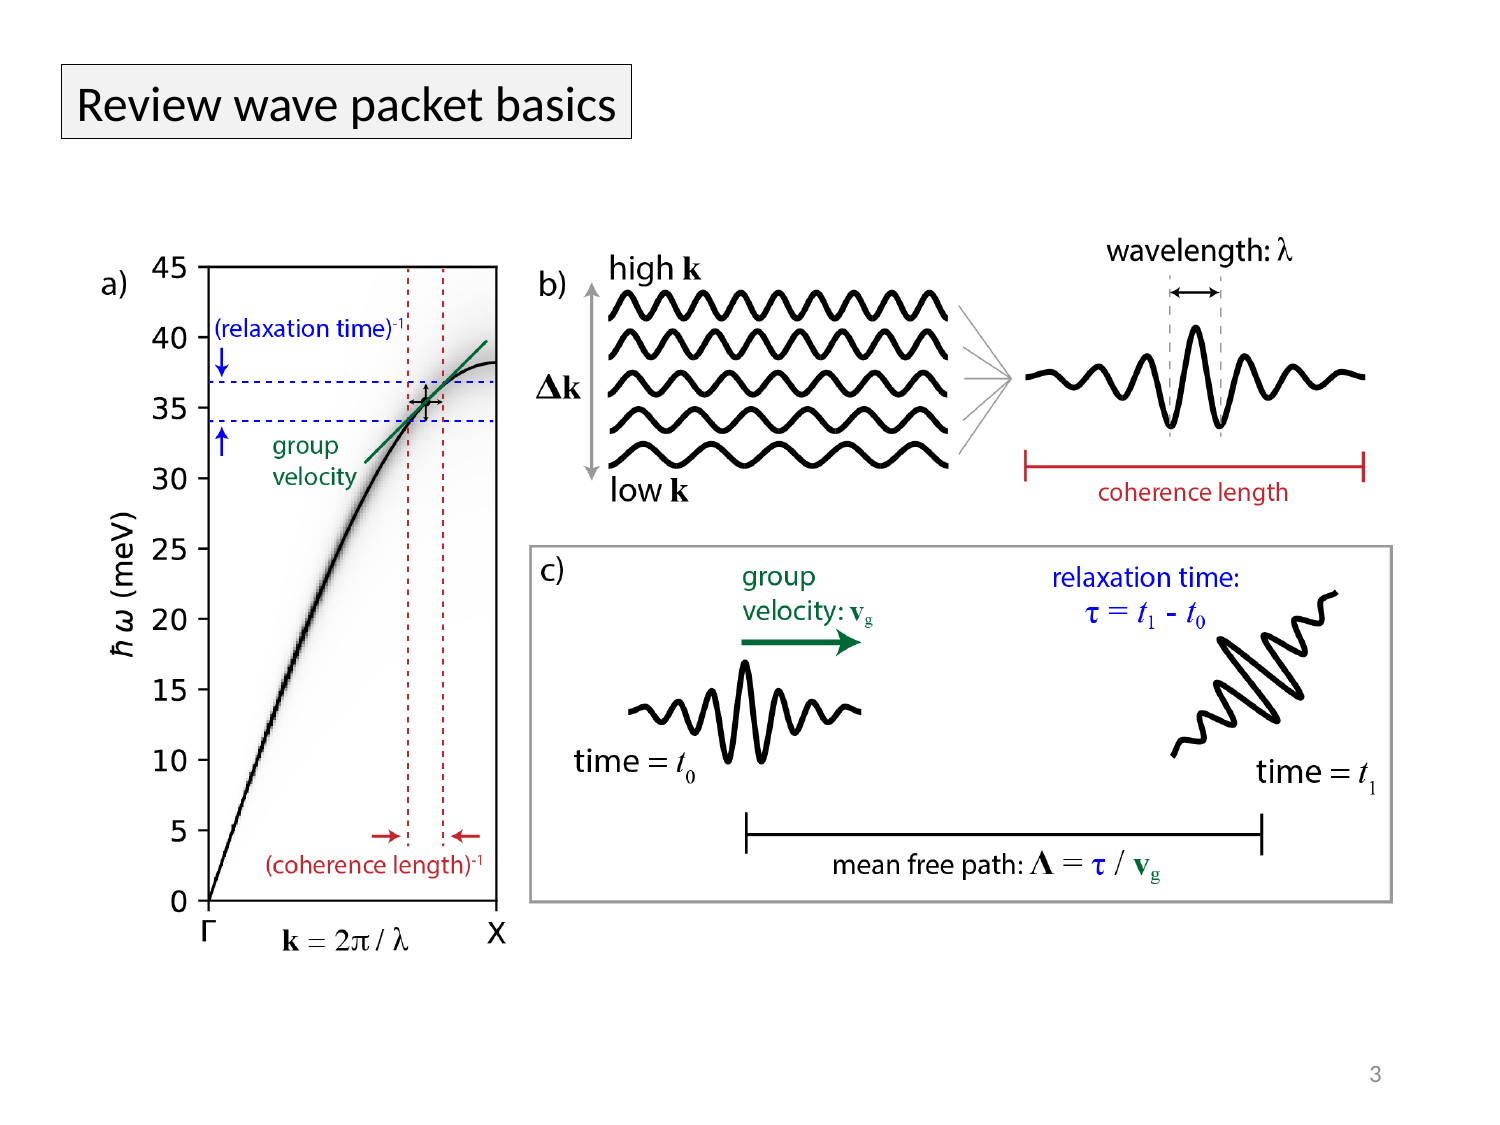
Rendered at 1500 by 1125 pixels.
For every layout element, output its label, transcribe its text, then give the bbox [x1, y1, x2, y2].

picture [74, 196, 1426, 995]
text_box Review wave packet basics [61, 64, 632, 139]
slide_number 3 [1059, 1042, 1397, 1103]
